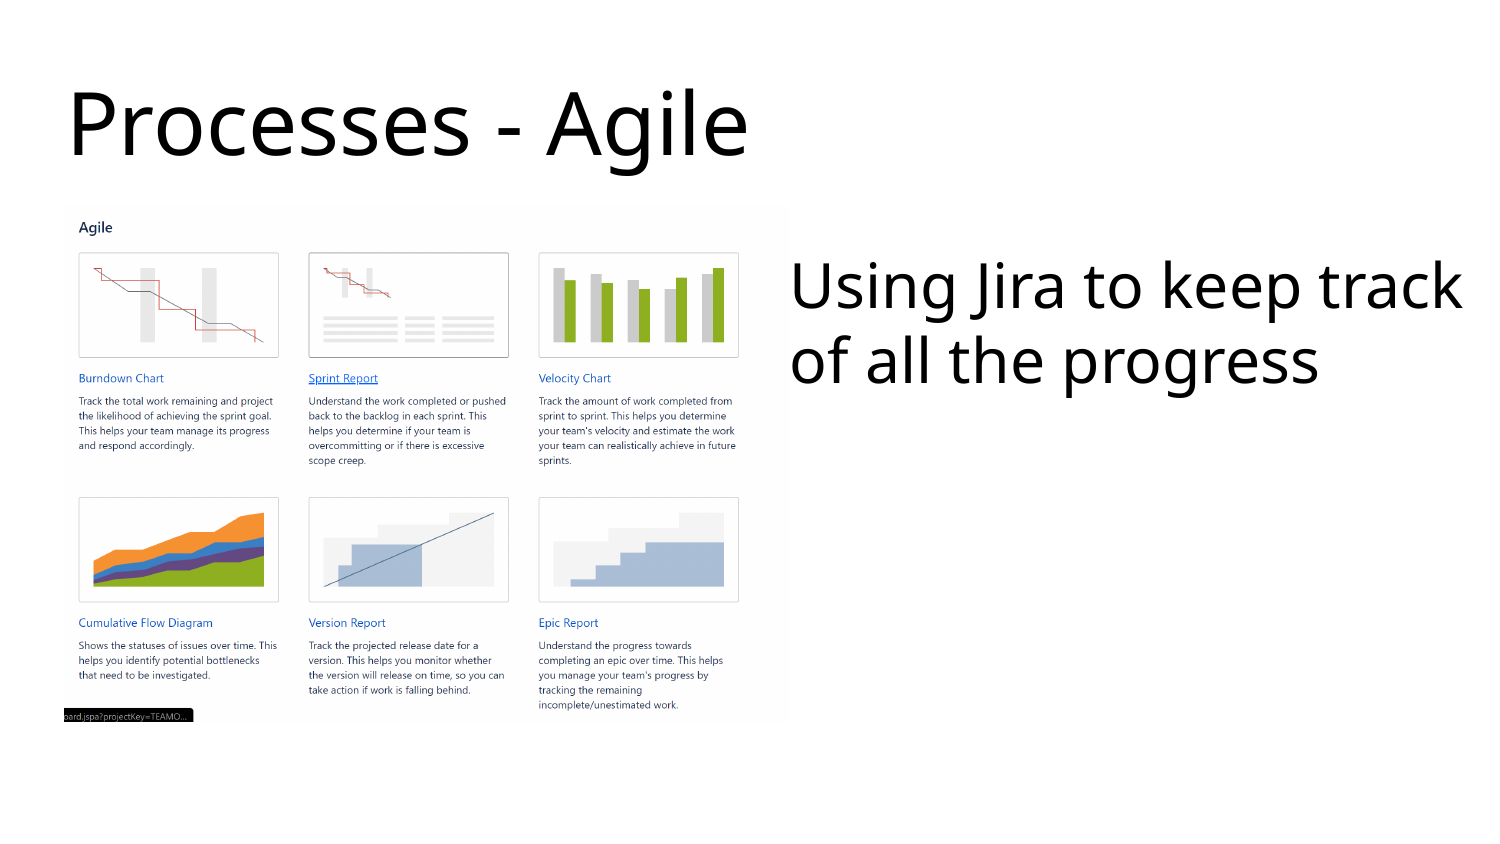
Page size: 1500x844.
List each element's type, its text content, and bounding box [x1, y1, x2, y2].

text_box Using Jira to keep track of all the progress [795, 231, 1500, 694]
picture [64, 203, 790, 722]
title Processes - Agile [51, 51, 1449, 189]
